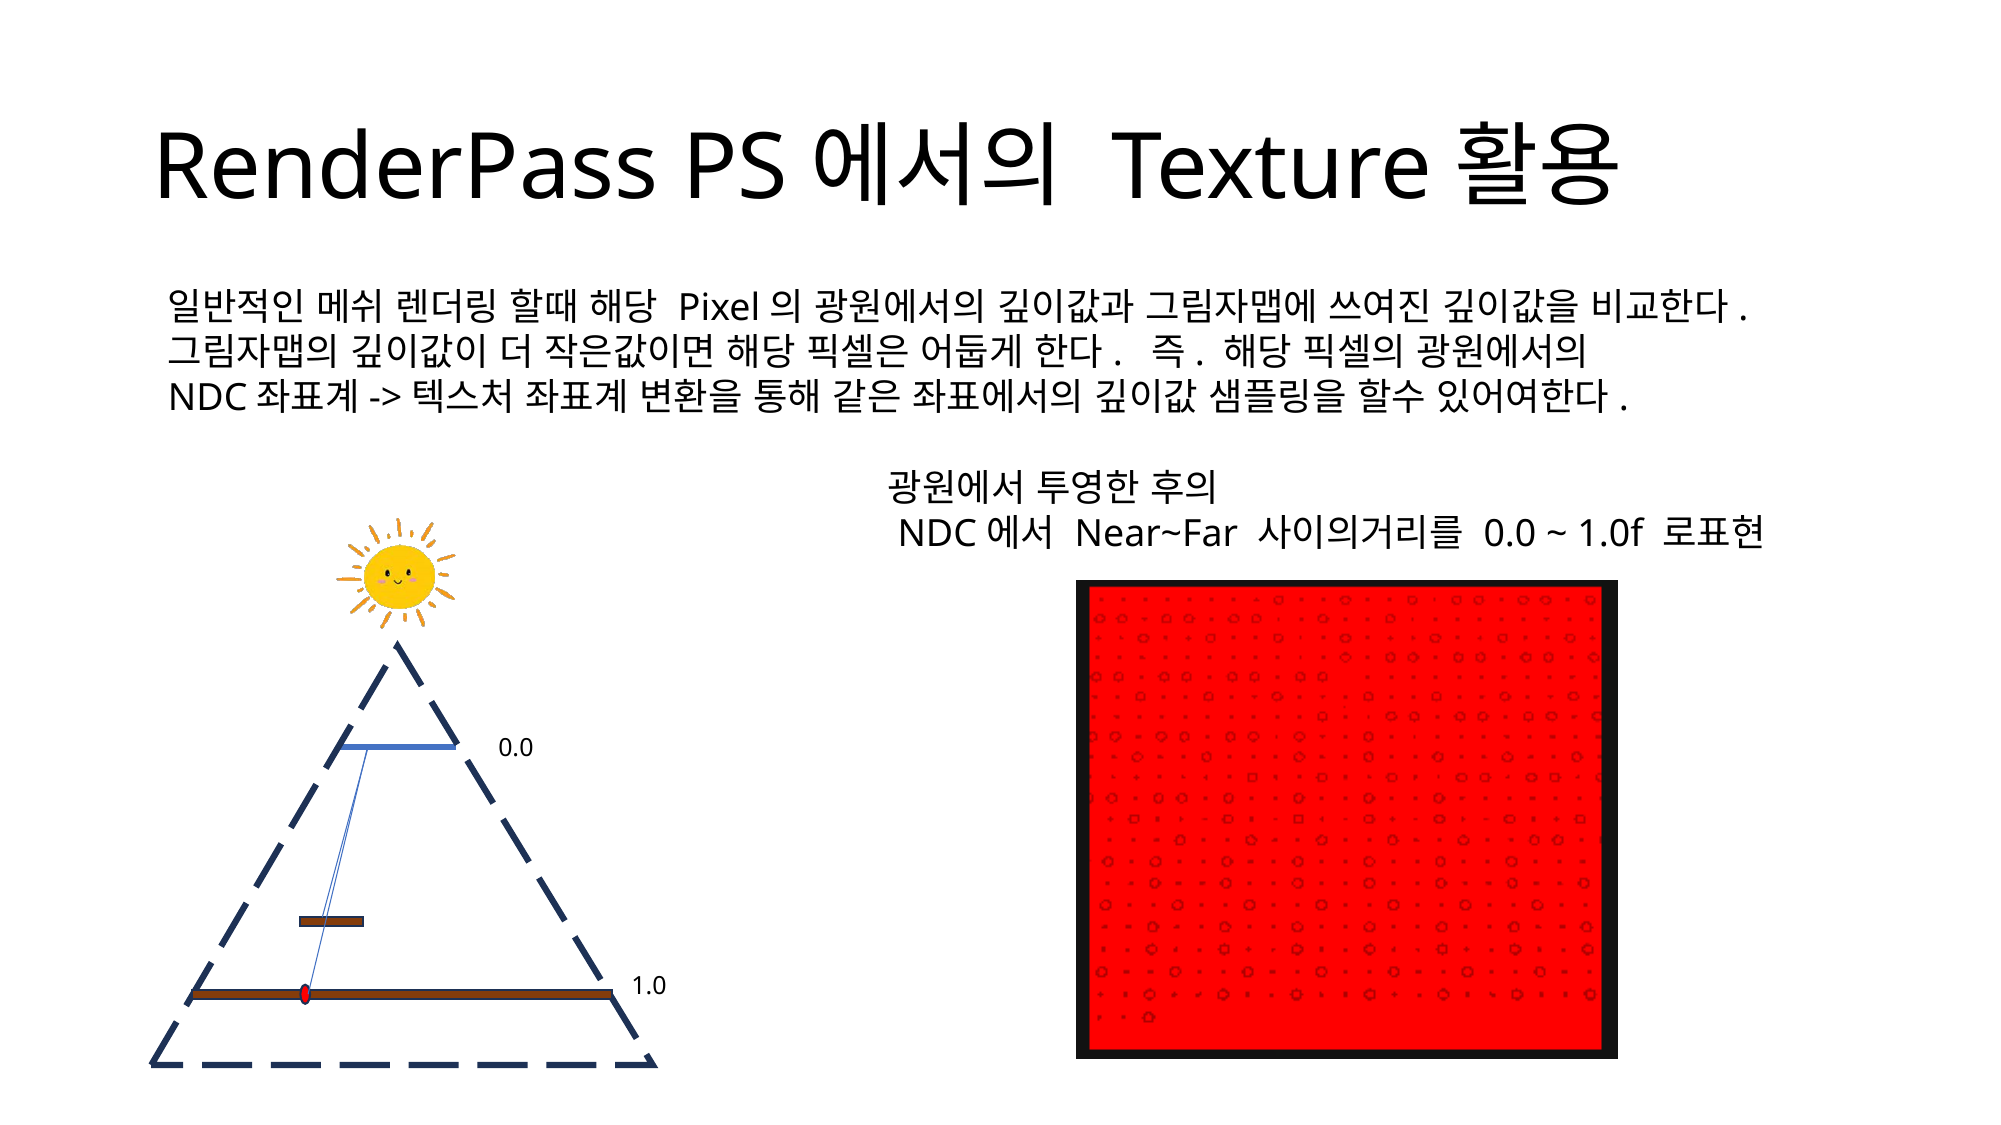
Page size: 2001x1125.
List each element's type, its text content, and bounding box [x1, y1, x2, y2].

title RenderPass PS에서의 Texture활용 [137, 59, 1863, 278]
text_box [151, 513, 681, 1066]
picture [1076, 580, 1618, 1059]
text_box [308, 746, 368, 995]
text_box 광원에서 투영한 후의 NDC에서 Near~Far 사이의거리를 0.0 ~ 1.0f 로표현 [872, 456, 1829, 562]
text_box 일반적인 메쉬 렌더링 할때 해당 Pixel의 광원에서의 깊이값과 그림자맵에 쓰여진 깊이값을 비교한다. 그림자맵의 깊이값이 더 작은값이면 해당 픽셀은 어둡게 한다. 즉. 해당 픽셀의 광원에서의 NDC좌표계->텍스처 좌표계 변환을 통해 같은 좌표에서의 깊이값 샘플링을 할수 있어여한다. [153, 275, 1764, 426]
